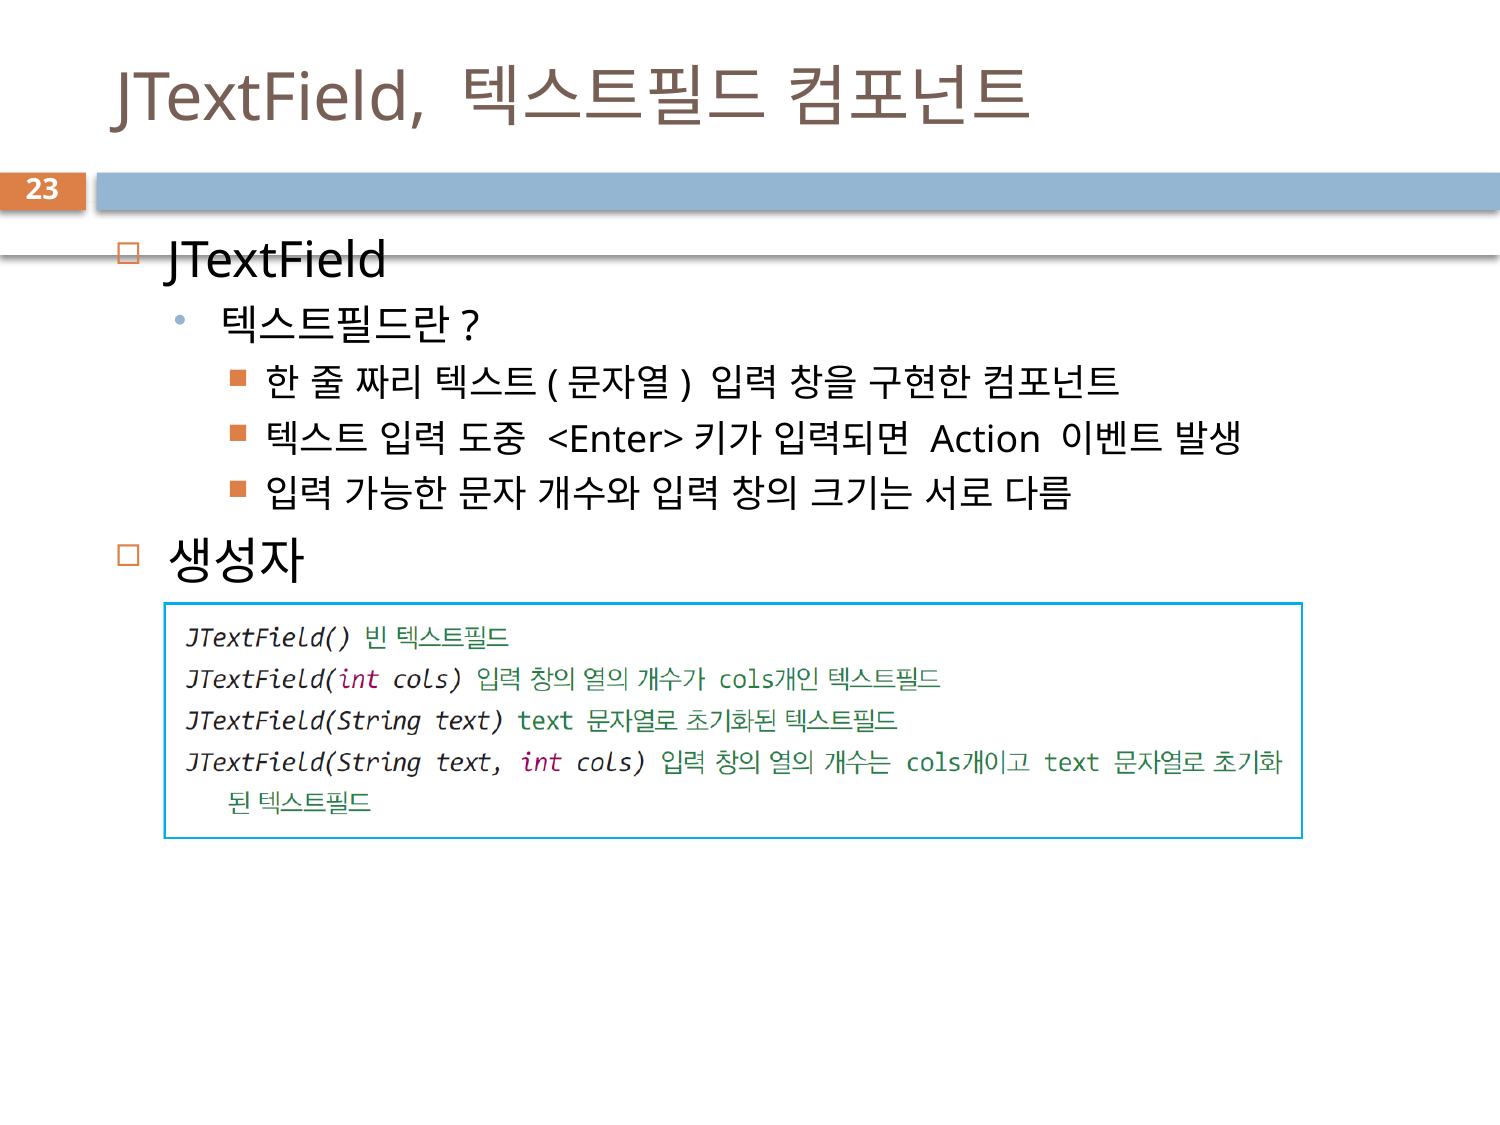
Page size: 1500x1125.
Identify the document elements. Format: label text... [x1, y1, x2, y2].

picture [159, 597, 1312, 848]
list JTextField 텍스트필드란? 한 줄 짜리 텍스트(문자열) 입력 창을 구현한 컴포넌트 텍스트 입력 도중 <Enter>키가 입력되면 Action 이벤트 발생 입력 가능한 문자 개수와 입력 창의 크기는 서로 다름 생성자 [100, 219, 1438, 1047]
slide_number 23 [0, 170, 87, 211]
title JTextField, 텍스트필드 컴포넌트 [100, 37, 1438, 149]
